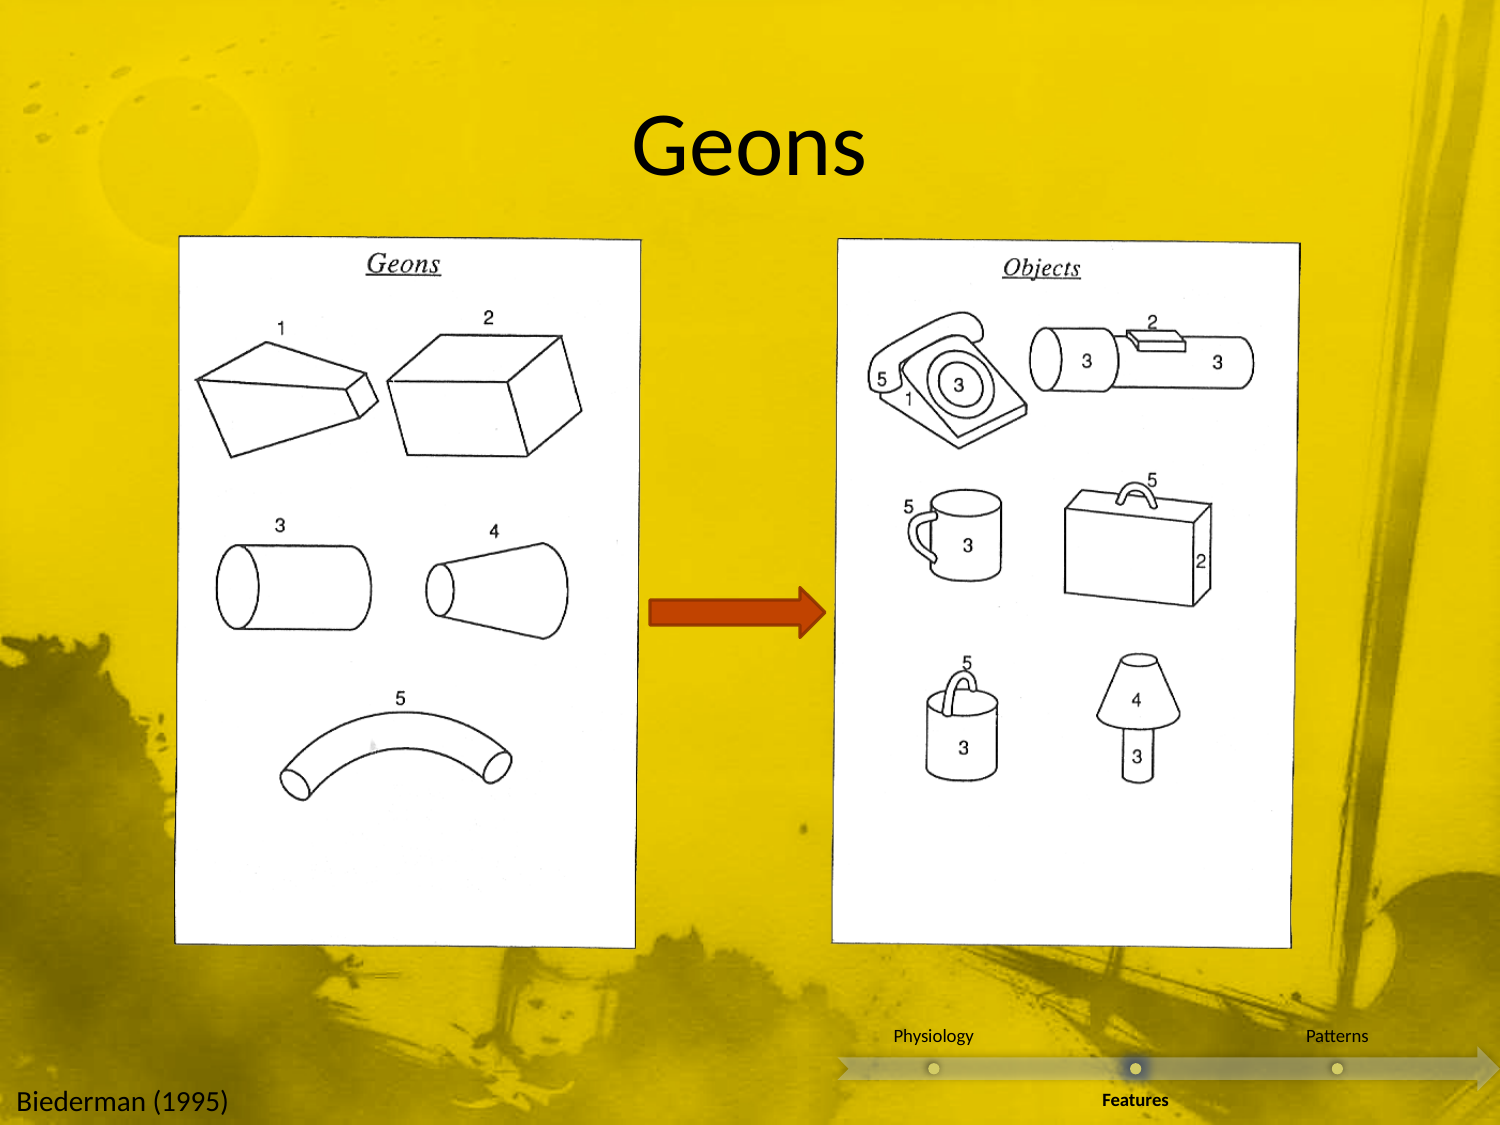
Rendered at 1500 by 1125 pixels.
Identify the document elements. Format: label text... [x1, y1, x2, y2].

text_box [837, 1012, 1500, 1125]
text_box [657, 586, 817, 639]
text_box Biederman (1995) [1, 1074, 245, 1125]
title Geons [75, 45, 1425, 233]
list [174, 235, 651, 951]
picture [824, 237, 1301, 951]
